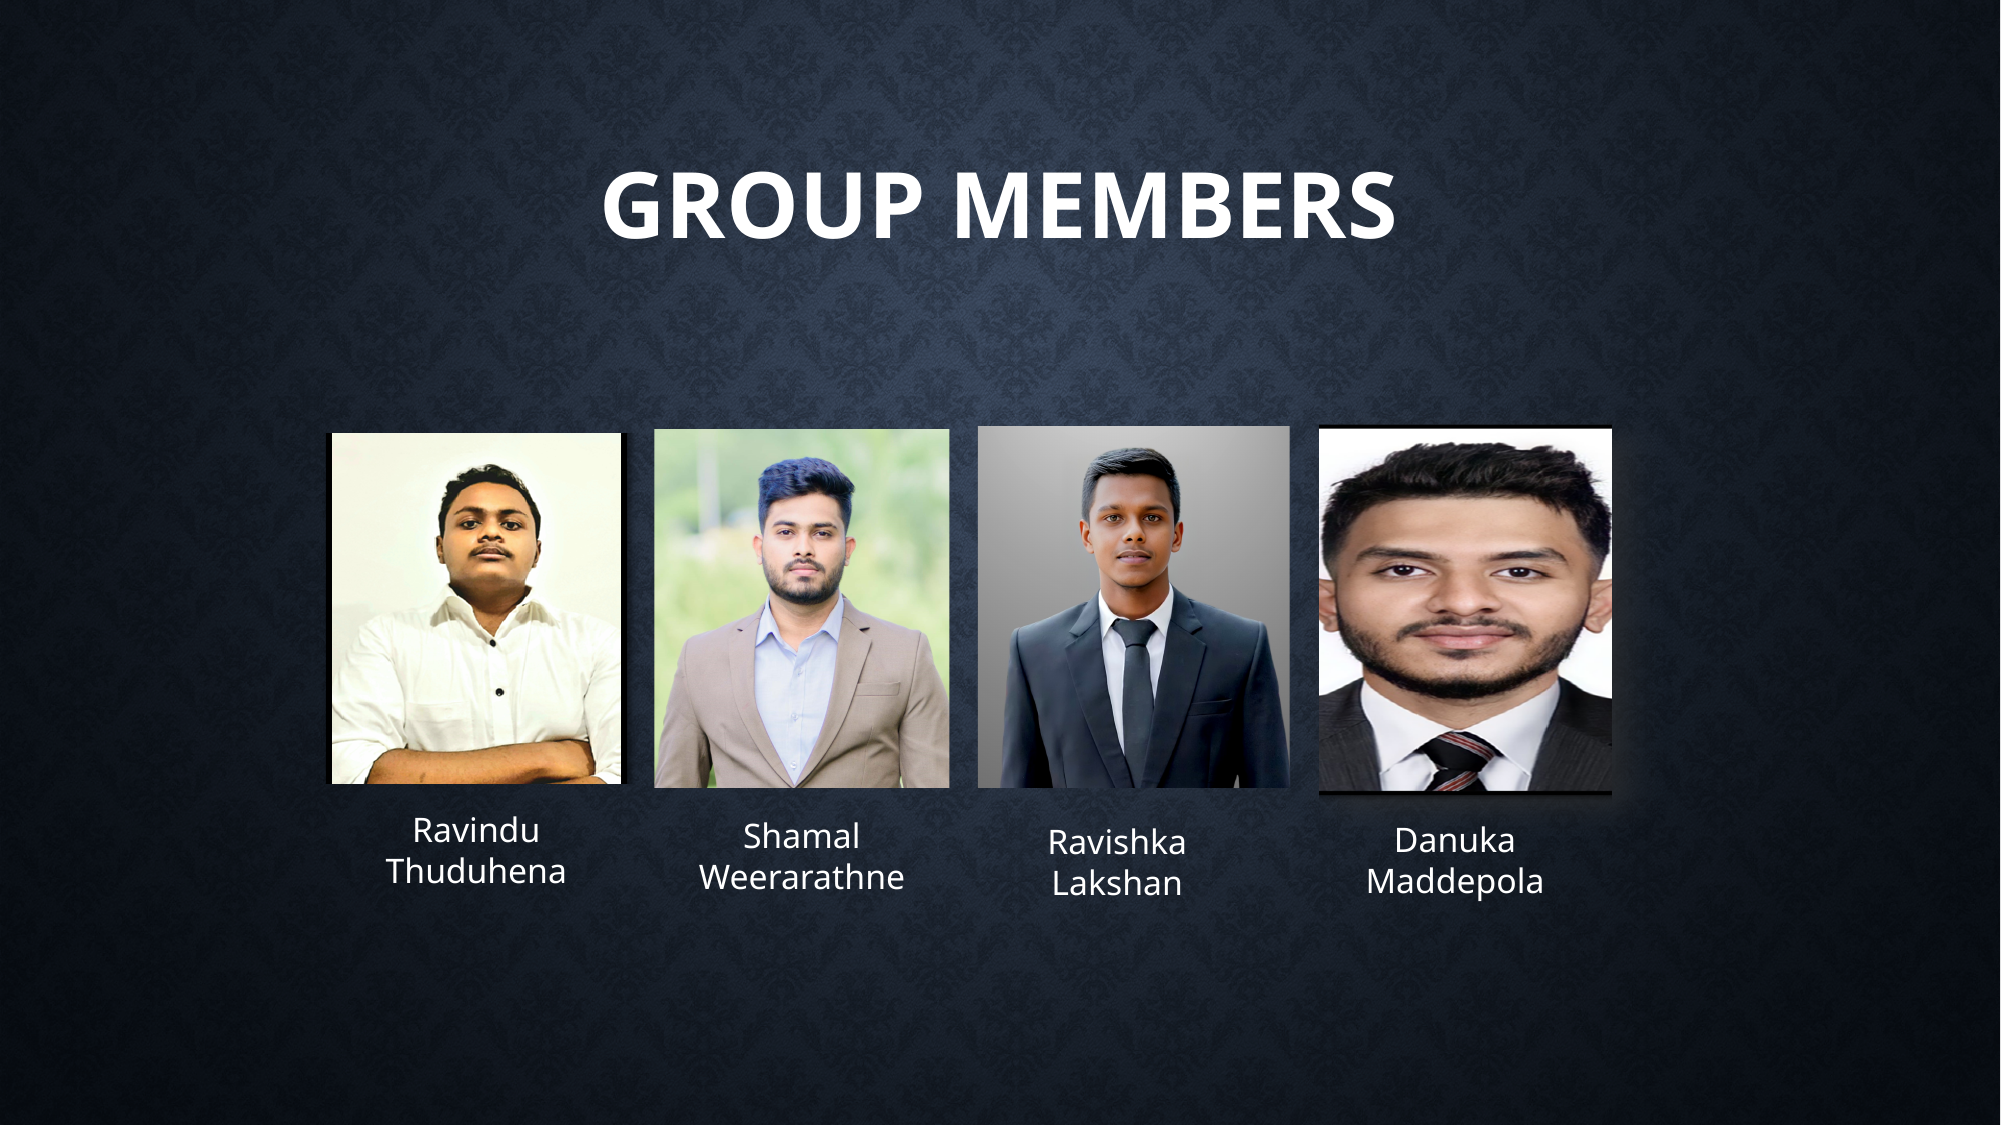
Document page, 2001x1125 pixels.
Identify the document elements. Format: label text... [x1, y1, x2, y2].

picture [977, 396, 1678, 854]
title Group Members [149, 99, 1849, 318]
picture [320, 432, 641, 785]
text_box Ravindu Thuduhena [352, 801, 600, 955]
text_box Danuka Maddepola [1322, 868, 1588, 908]
text_box Shamal Weerarathne [669, 807, 935, 904]
text_box Ravishka Lakshan [984, 813, 1250, 910]
picture [653, 429, 950, 788]
